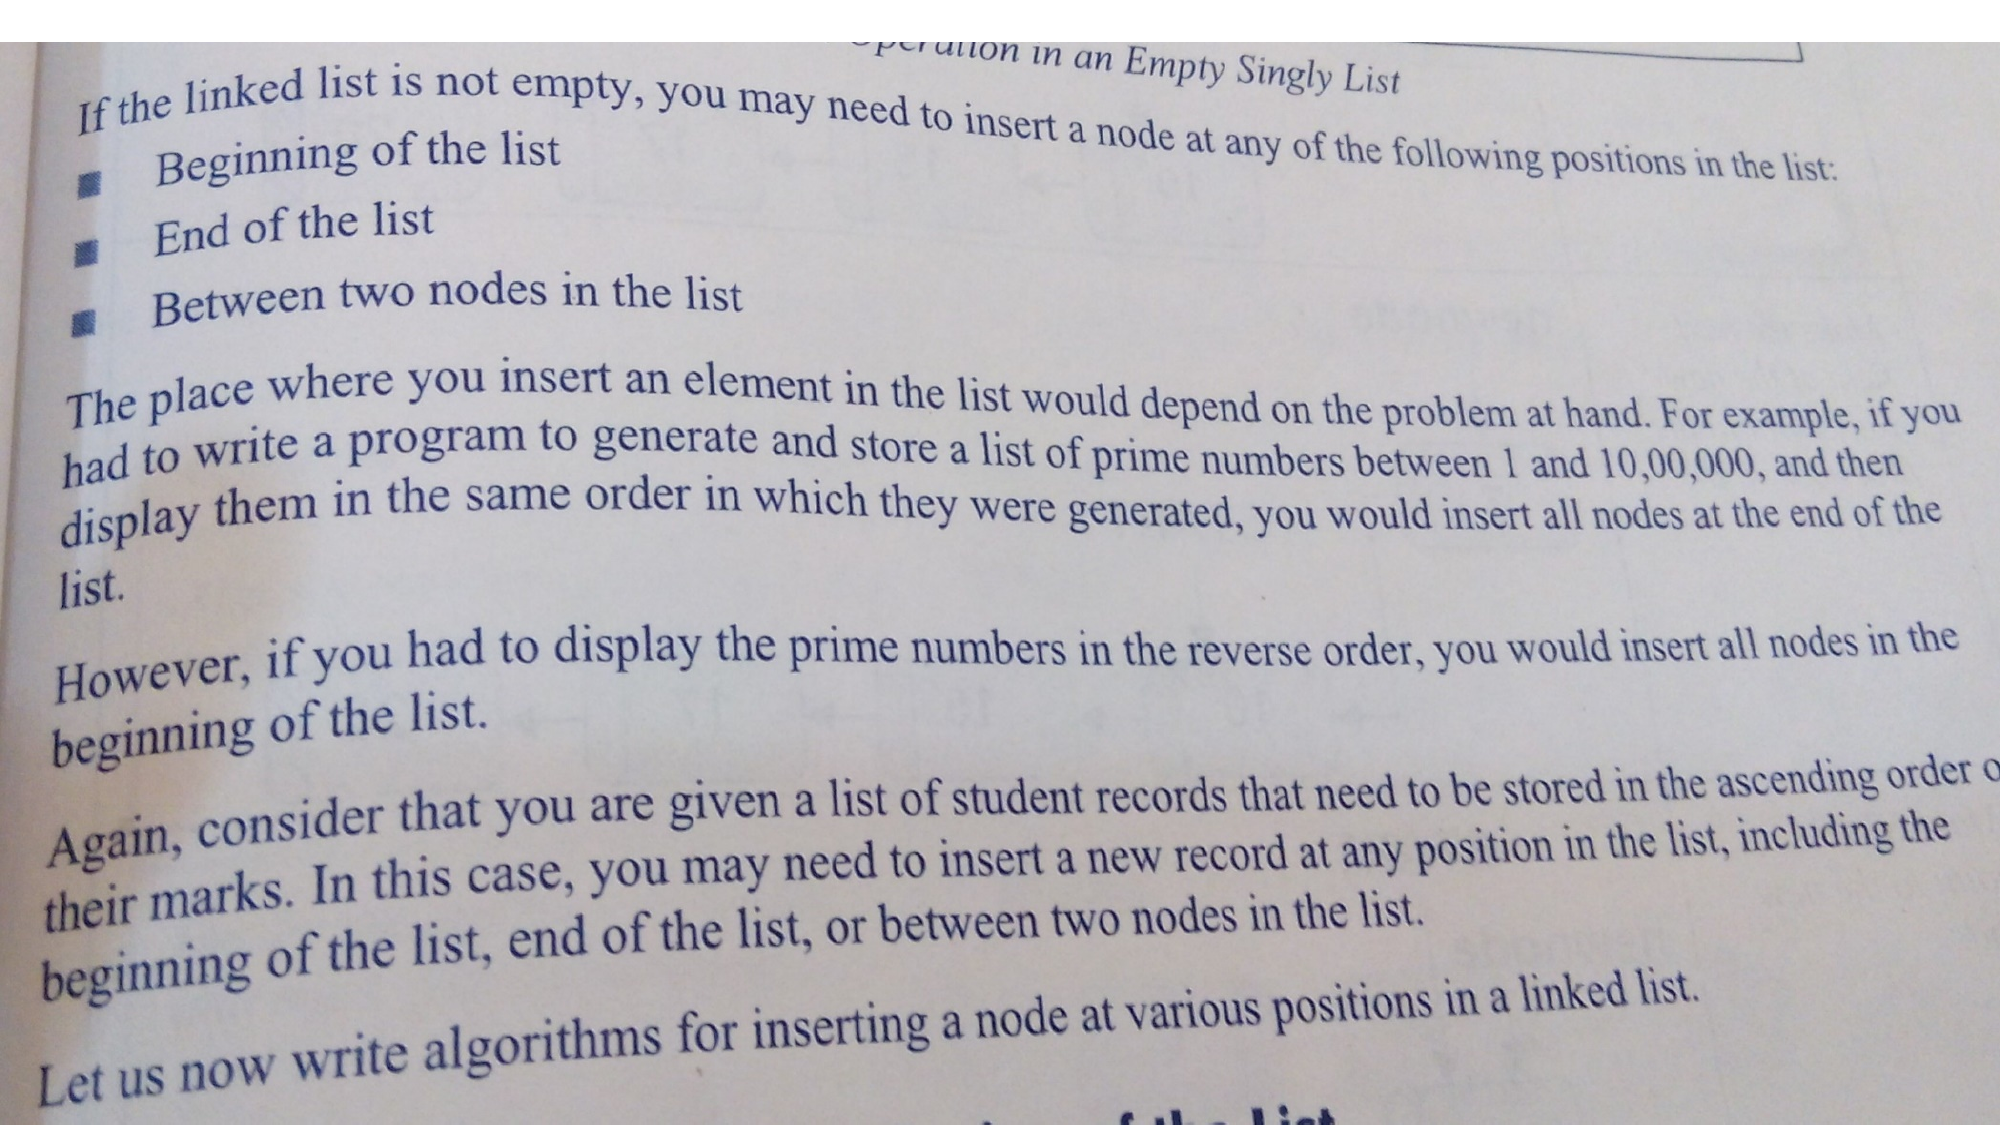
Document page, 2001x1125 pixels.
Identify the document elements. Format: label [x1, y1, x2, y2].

list [0, 42, 2000, 1125]
